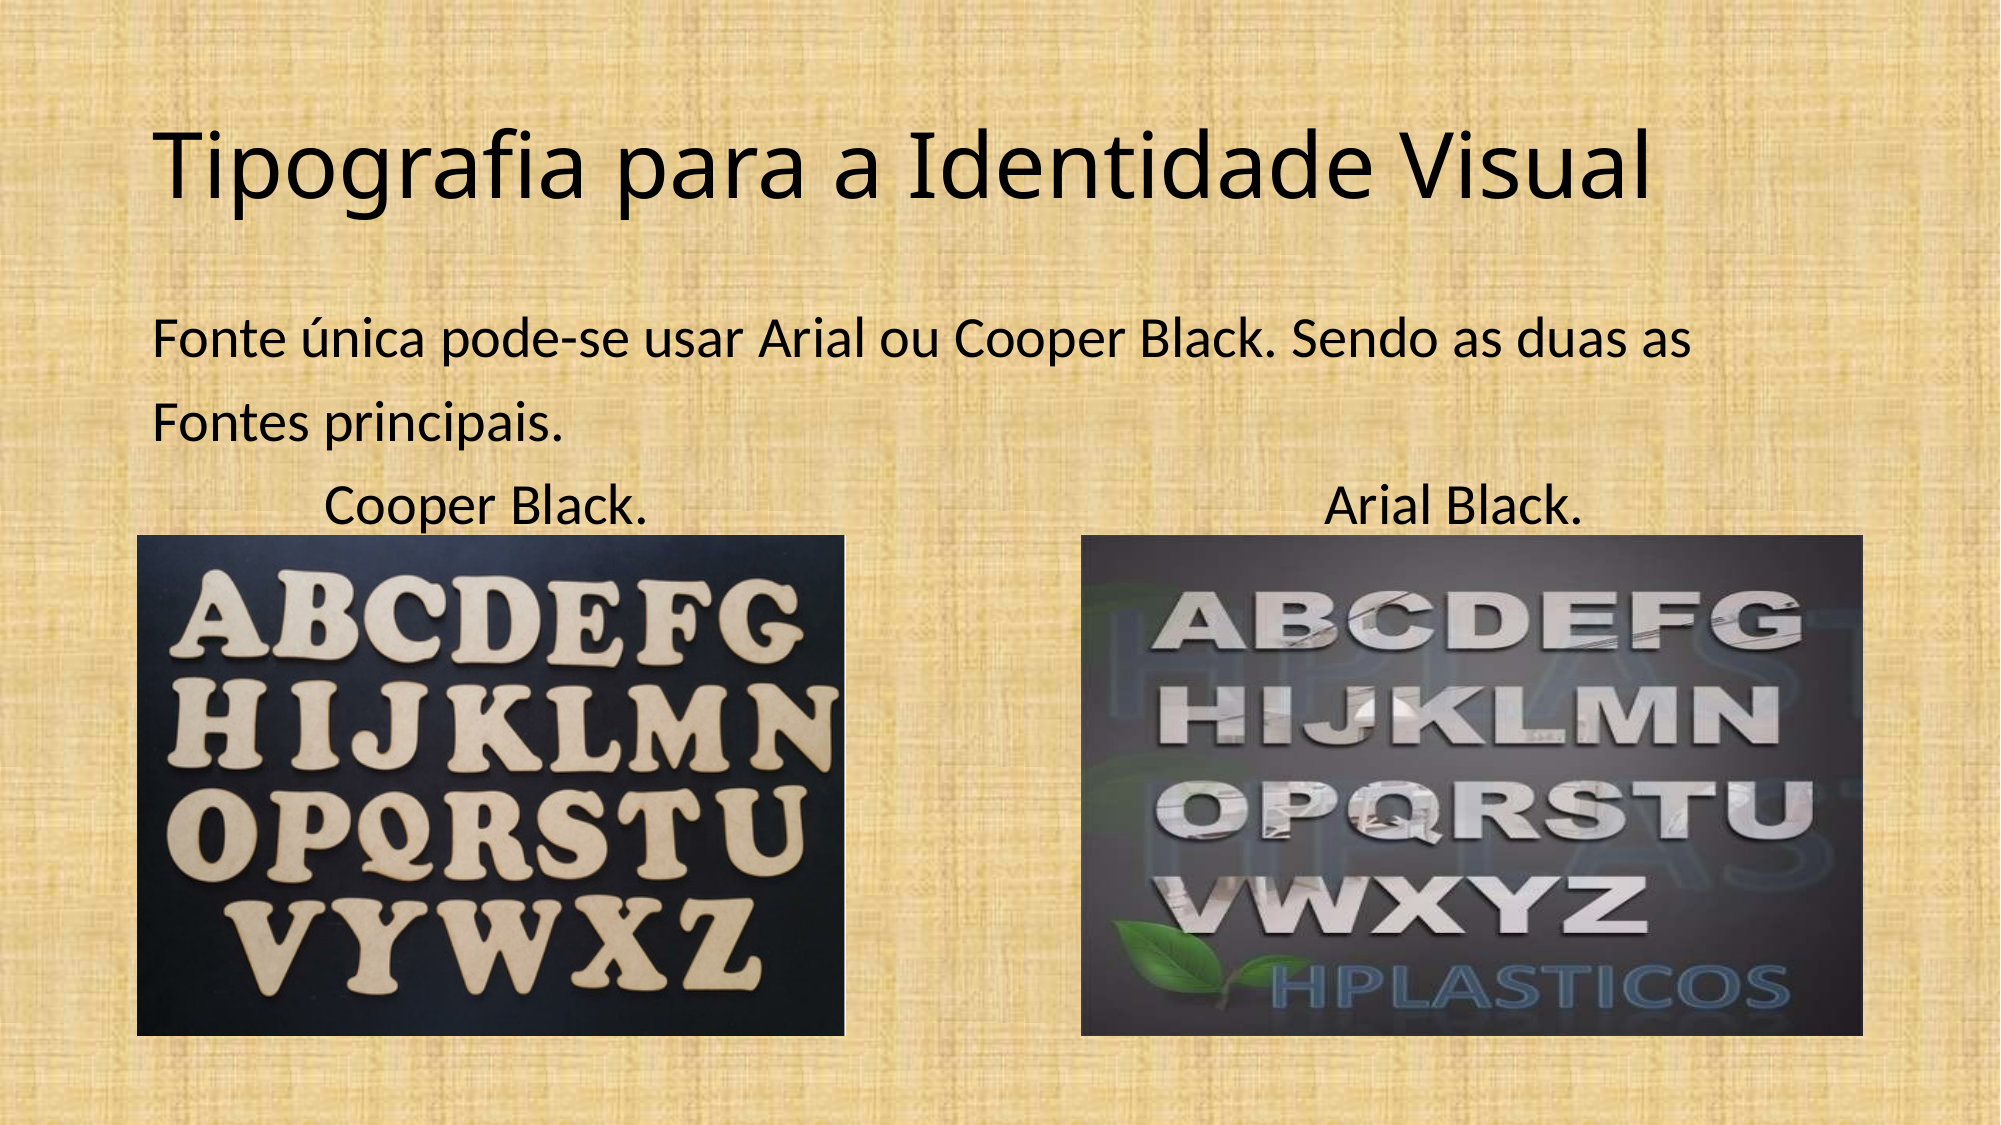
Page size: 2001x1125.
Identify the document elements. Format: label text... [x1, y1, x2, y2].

picture [0, 0, 2001, 1125]
title Tipografia para a Identidade Visual [137, 59, 1863, 278]
list Fonte única pode-se usar Arial ou Cooper Black. Sendo as duas as Fontes principais. Cooper Black. Arial Black. [137, 299, 1863, 1014]
